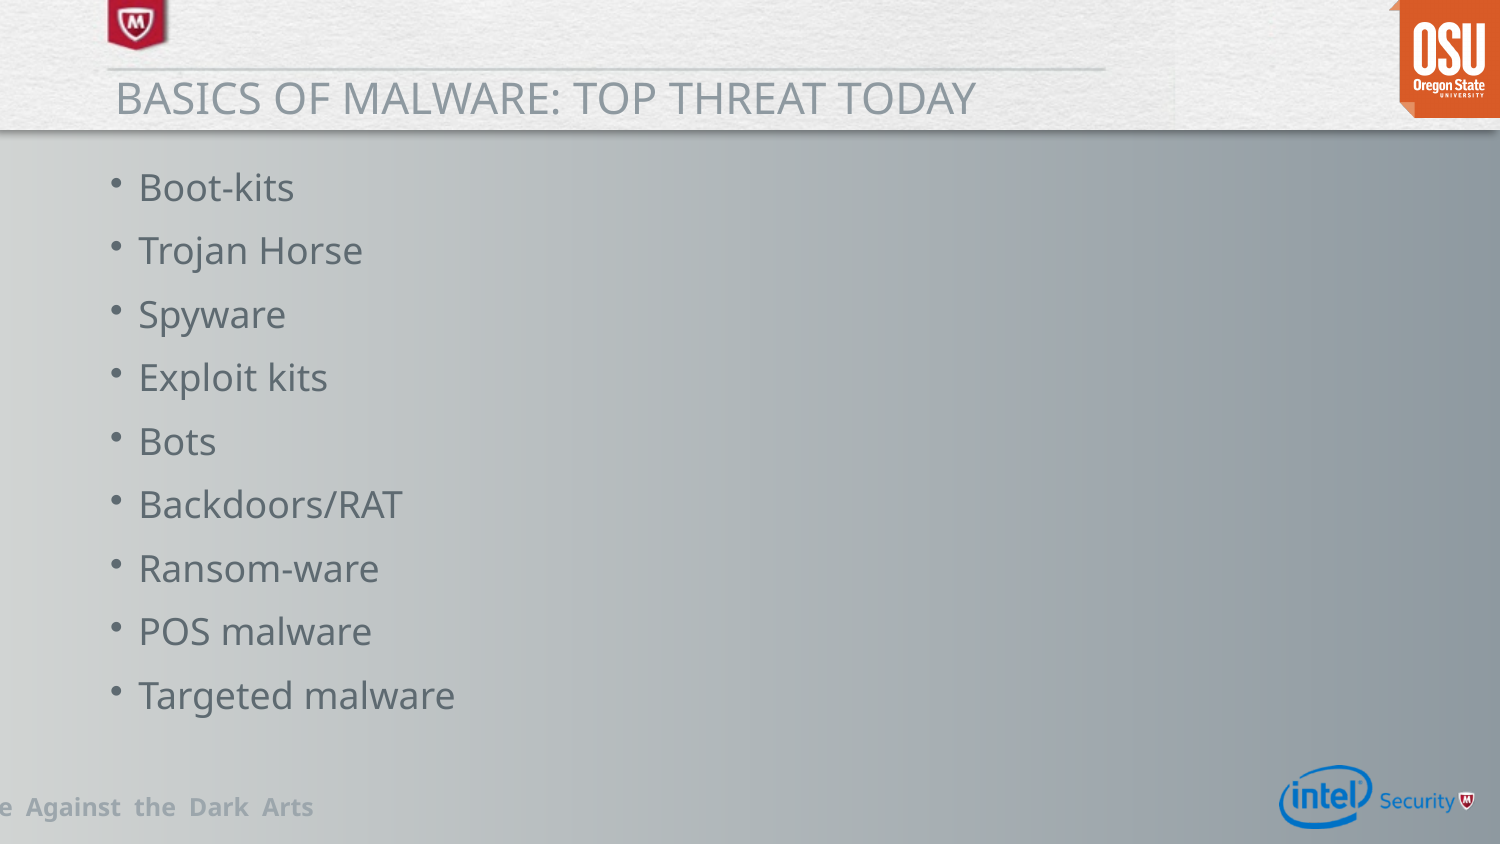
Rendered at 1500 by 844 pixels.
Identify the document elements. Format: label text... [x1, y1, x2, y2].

list Boot-kits Trojan Horse Spyware Exploit kits Bots Backdoors/RAT Ransom-ware POS malware Targeted malware [94, 159, 1256, 773]
picture [1279, 765, 1475, 829]
picture [0, 0, 1500, 130]
title Basics of malware: top threat today [99, 53, 1176, 148]
